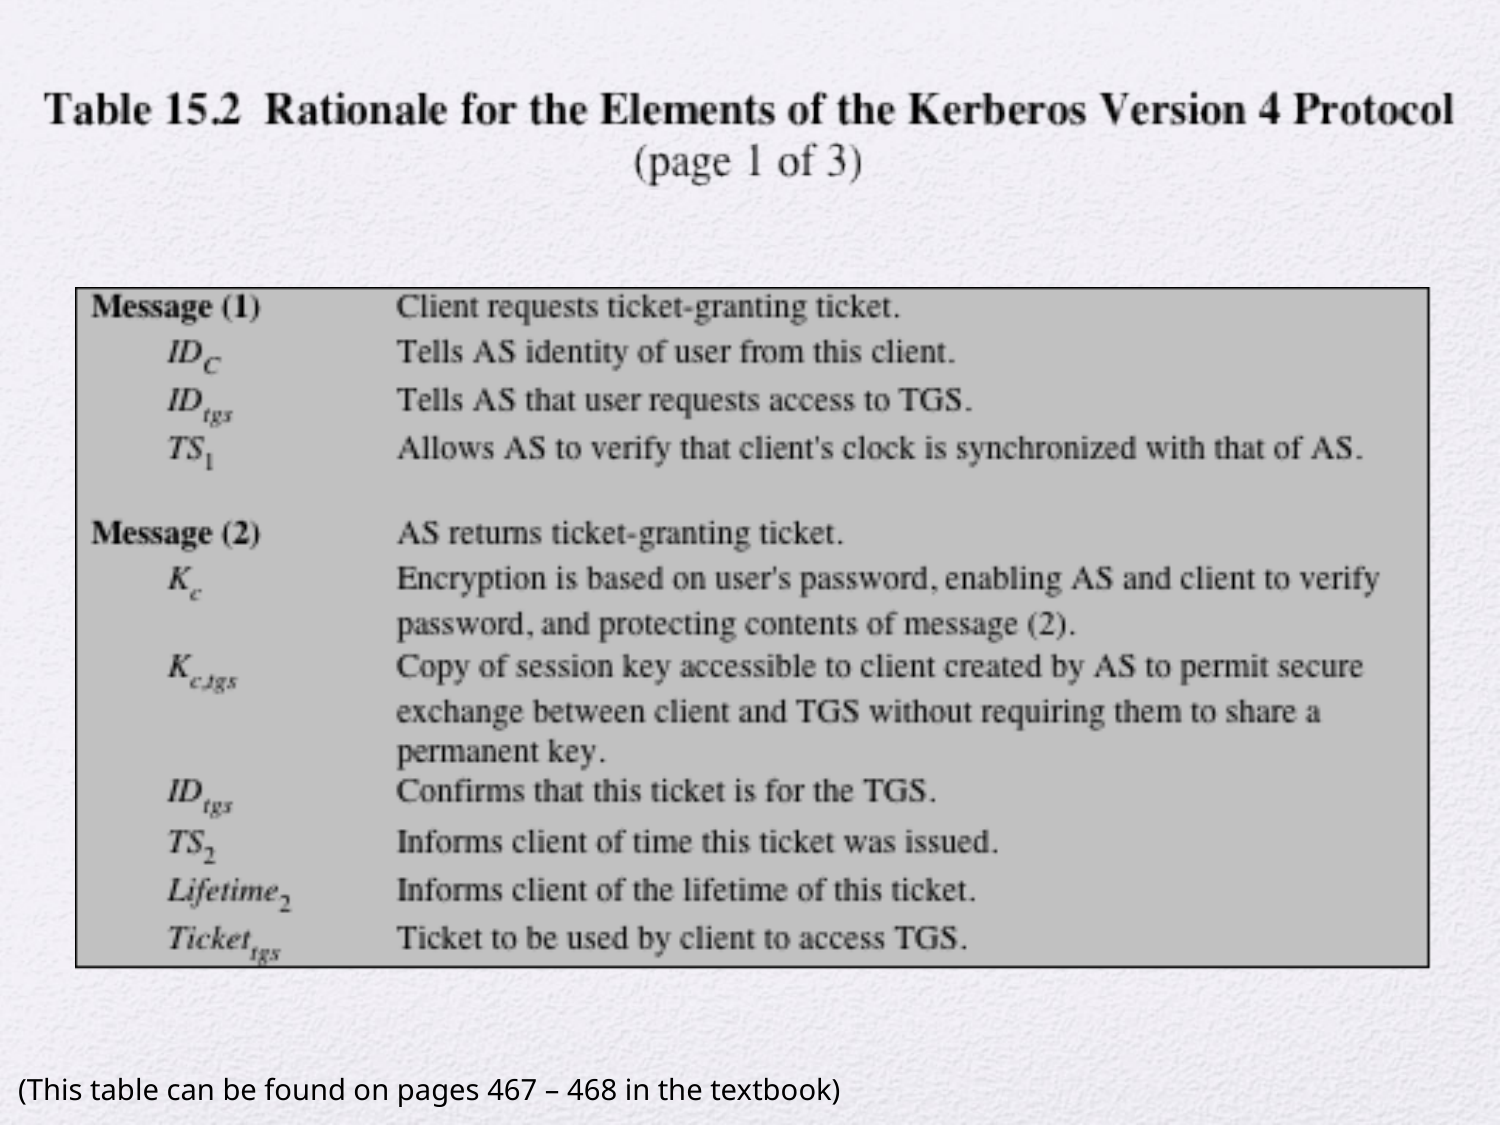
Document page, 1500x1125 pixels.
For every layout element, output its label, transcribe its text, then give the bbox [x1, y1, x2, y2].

text_box (This table can be found on pages 467 – 468 in the textbook) [3, 1064, 856, 1115]
picture [0, 0, 1500, 1125]
